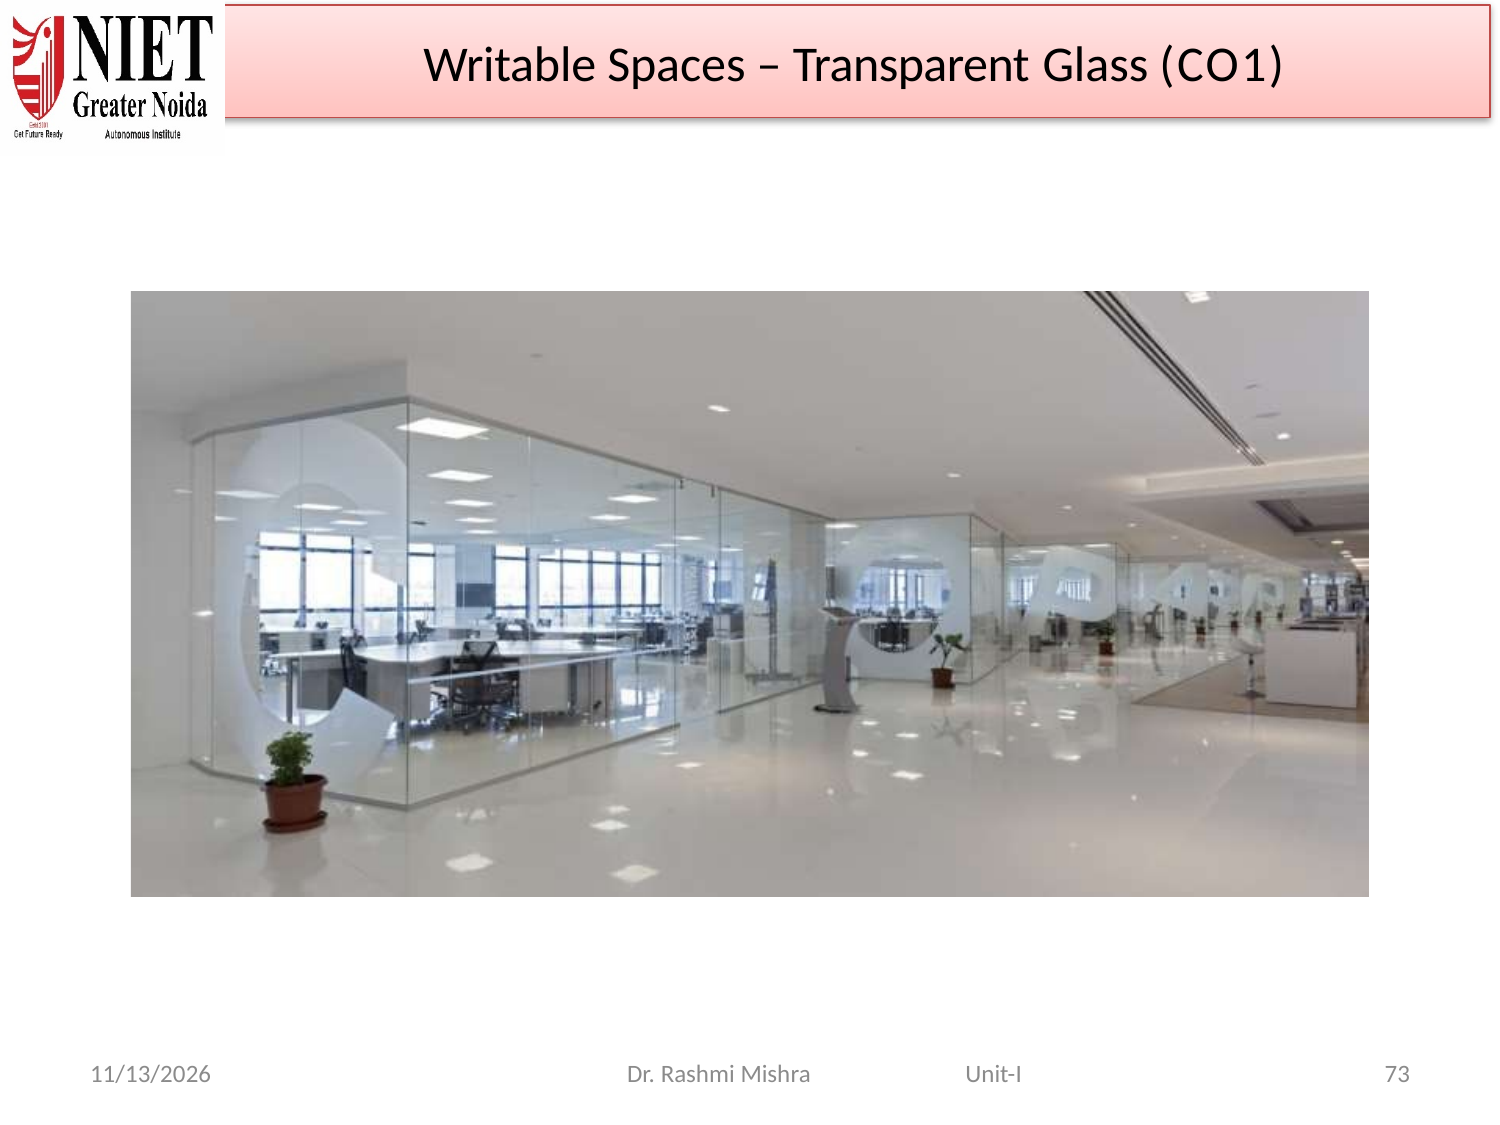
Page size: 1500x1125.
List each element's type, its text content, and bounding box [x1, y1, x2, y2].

footer Dr. Rashmi Mishra Unit-I [412, 1042, 1074, 1103]
text_box [130, 291, 1369, 897]
slide_number 73 [1074, 1042, 1425, 1103]
picture [0, 0, 226, 156]
text_box Writable Spaces – Transparent Glass (CO1) [228, 4, 1491, 118]
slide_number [75, 1042, 412, 1103]
